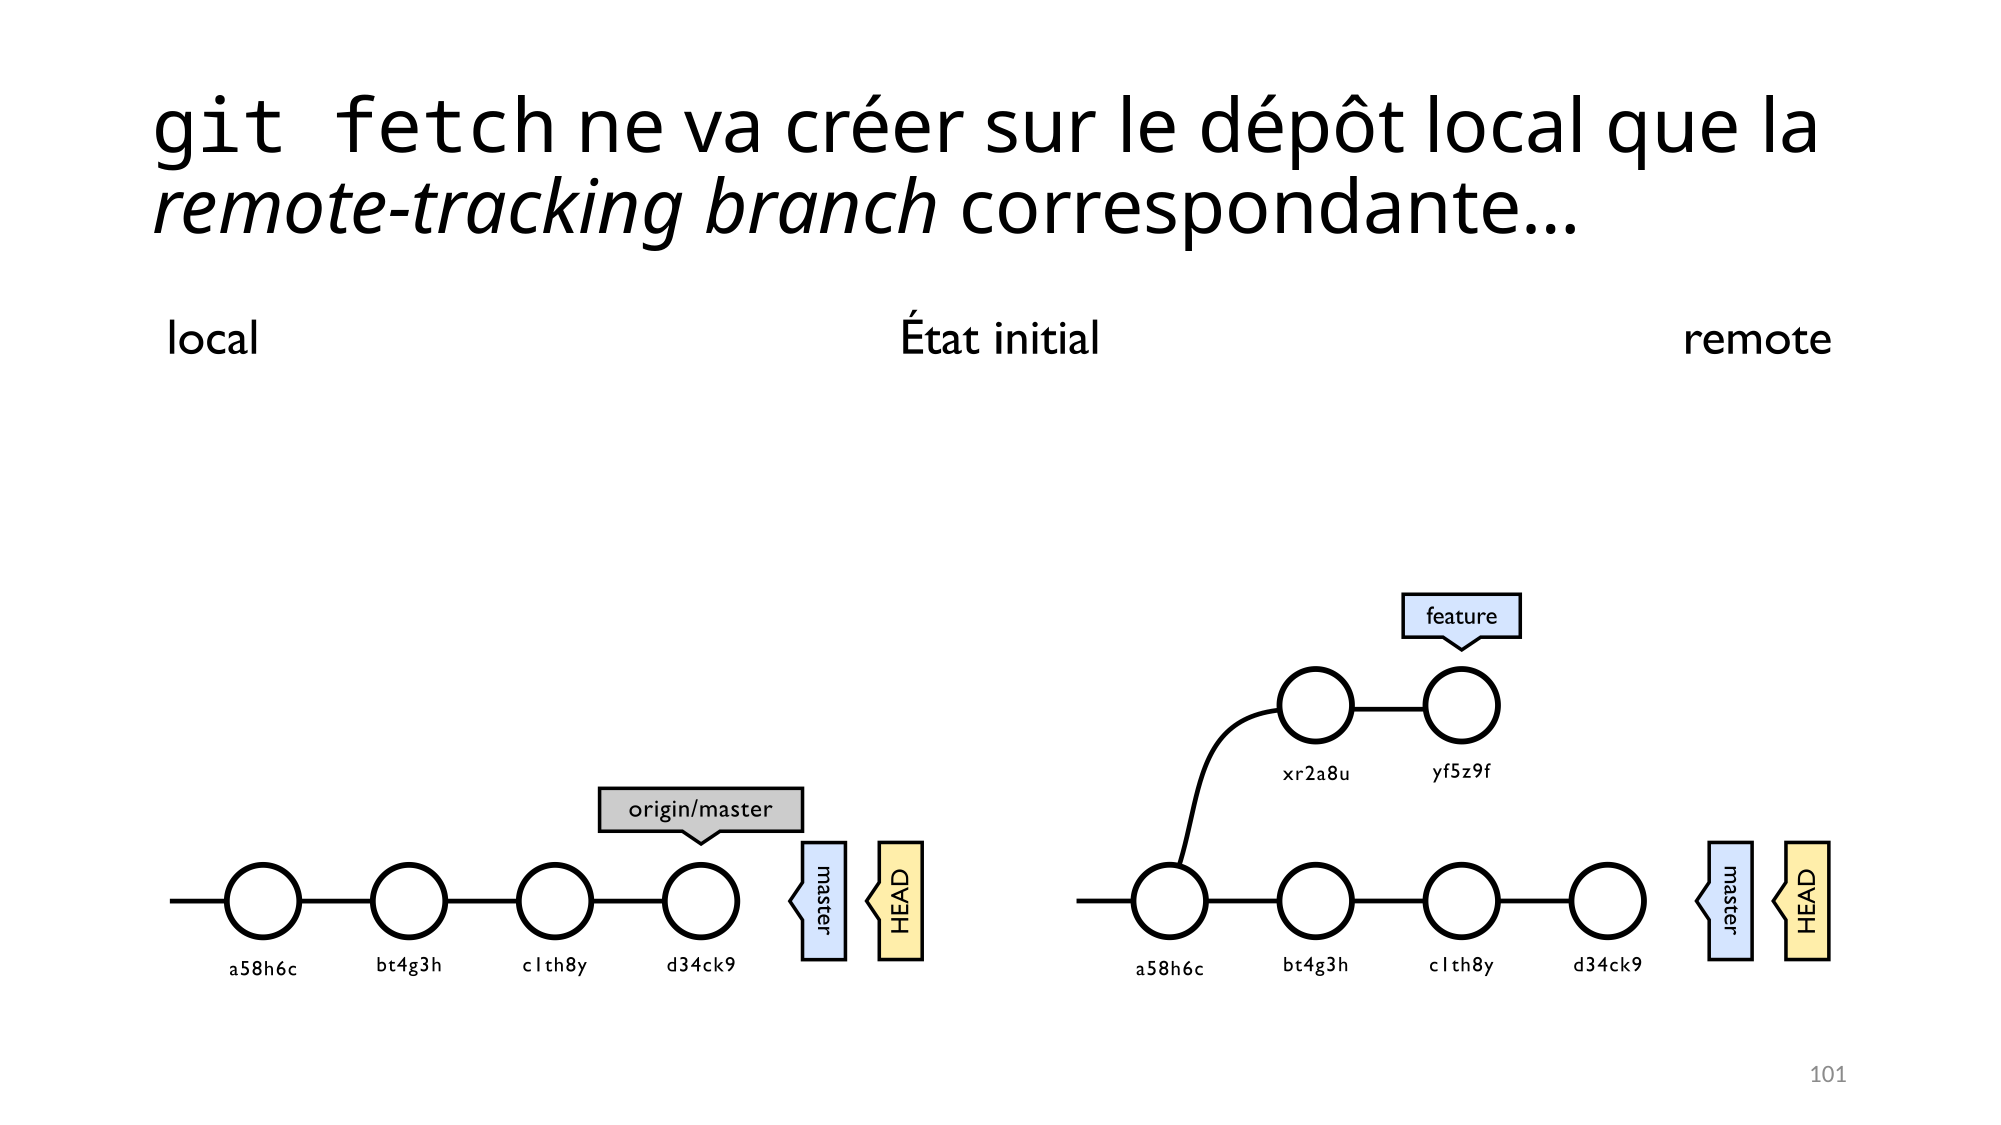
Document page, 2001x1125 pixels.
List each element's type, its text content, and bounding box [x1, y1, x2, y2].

title git fetch ne va créer sur le dépôt local que la remote-tracking branch correspondante… [137, 59, 1863, 278]
slide_number 101 [1412, 1042, 1863, 1103]
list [137, 299, 1863, 1014]
